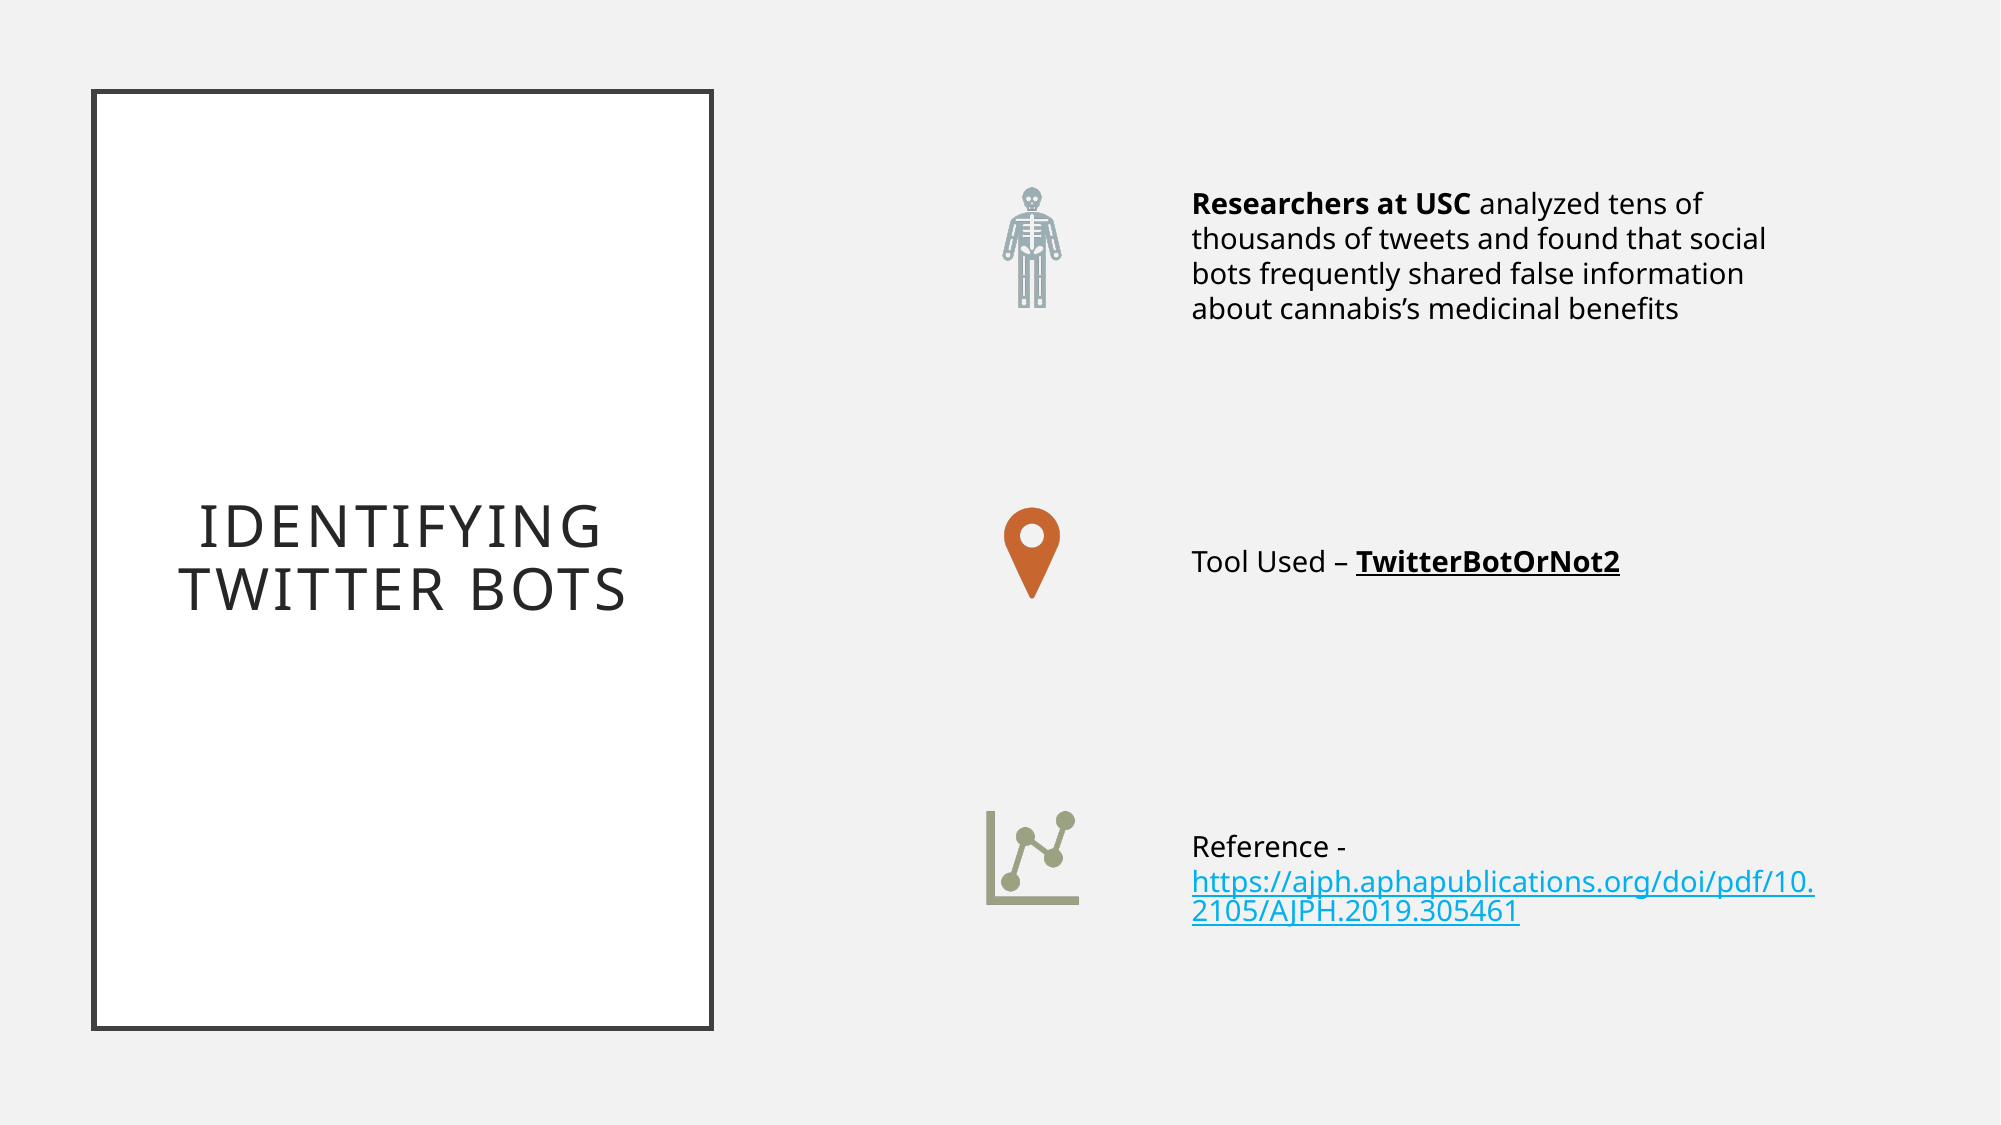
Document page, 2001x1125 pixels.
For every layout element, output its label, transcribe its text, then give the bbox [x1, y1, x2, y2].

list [898, 131, 1868, 990]
title IDENTIFYING TWITTER BOTS [91, 89, 714, 1031]
